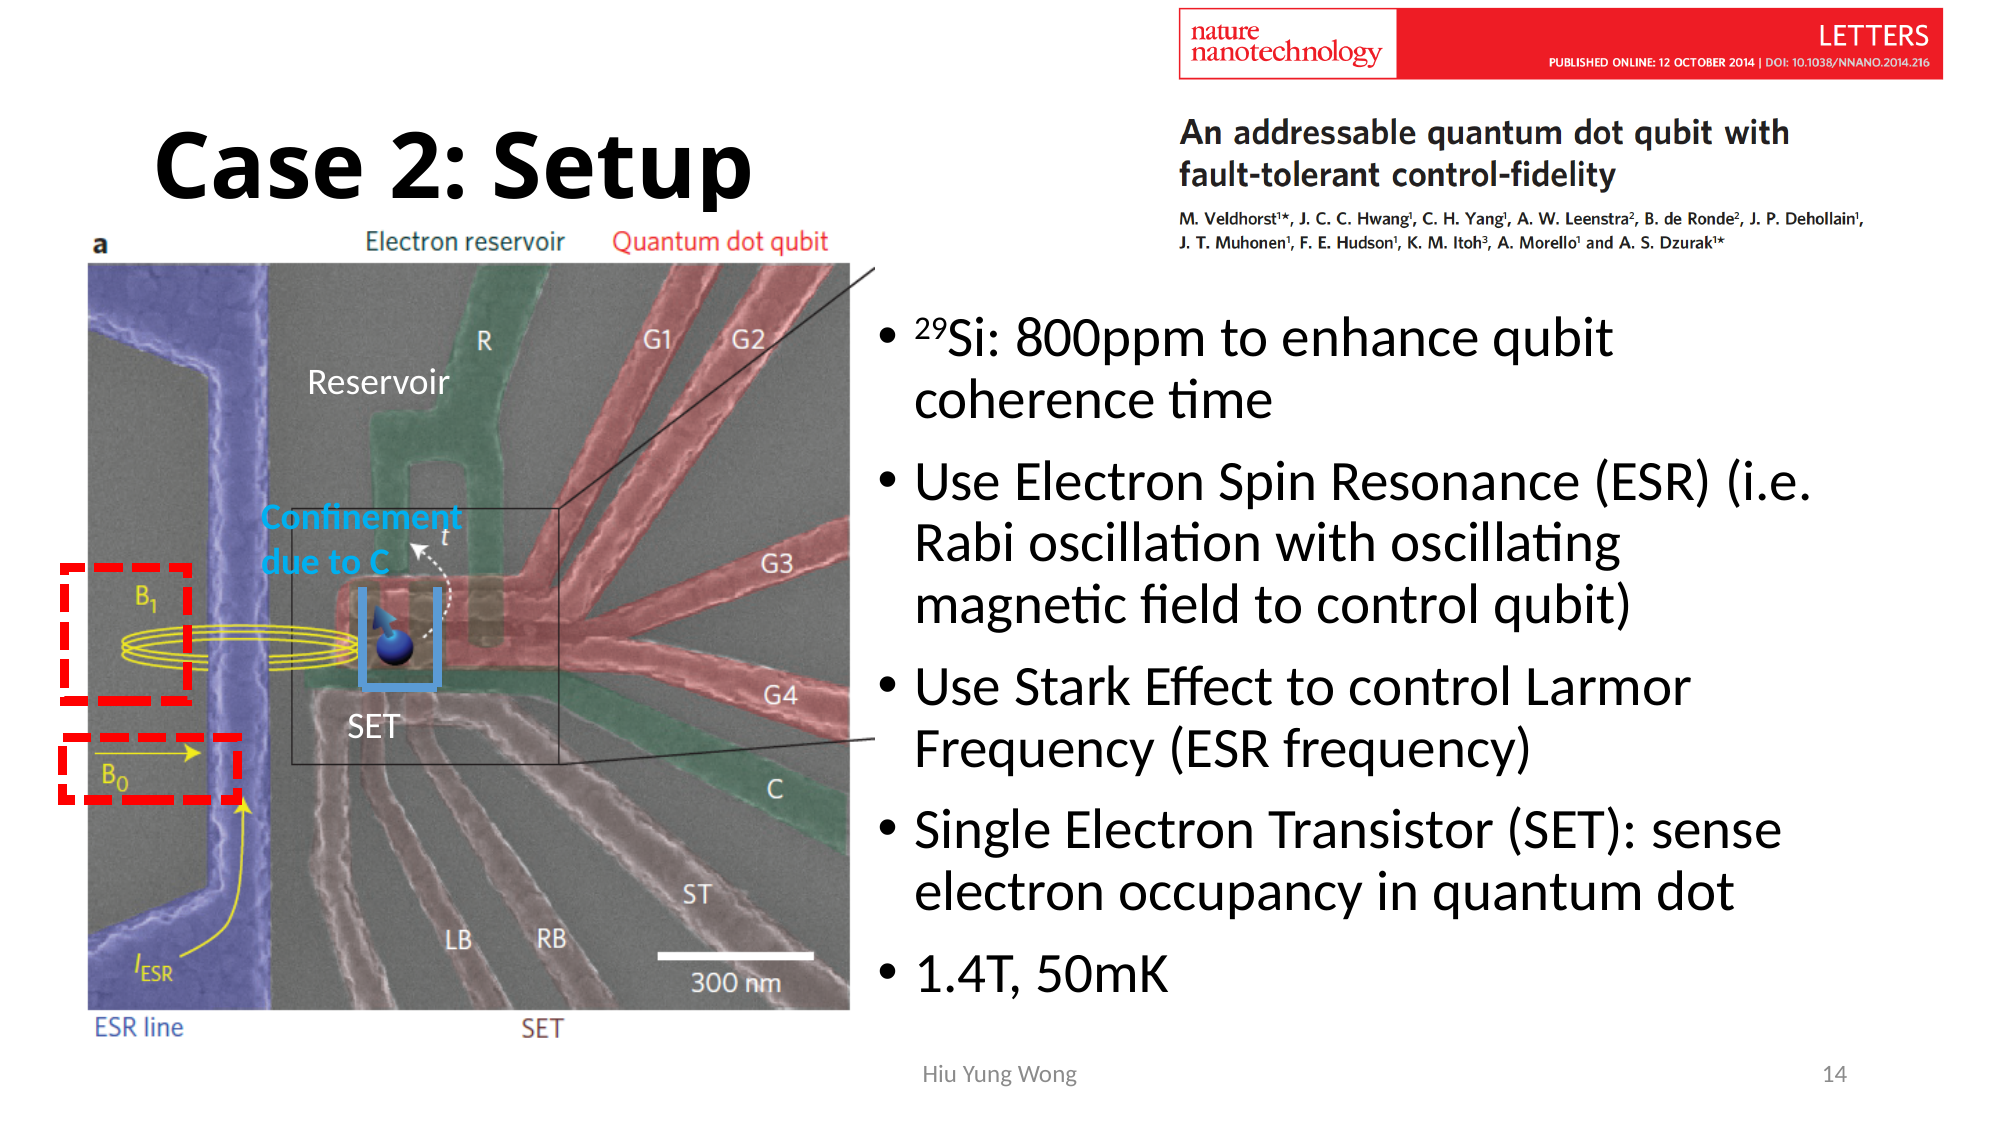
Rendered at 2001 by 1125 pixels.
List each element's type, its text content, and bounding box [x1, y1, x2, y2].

list 29Si: 800ppm to enhance qubit coherence time Use Electron Spin Resonance (ESR) (i.e. Rabi oscillation with oscillating magnetic field to control qubit) Use Stark Effect to control Larmor Frequency (ESR frequency) Single Electron Transistor (SET): sense electron occupancy in quantum dot 1.4T, 50mK [875, 299, 1863, 1014]
footer Hiu Yung Wong [662, 1042, 1338, 1103]
title Case 2: Setup [137, 59, 1863, 278]
slide_number 14 [1412, 1042, 1863, 1103]
picture [1149, 6, 1963, 260]
picture [30, 212, 875, 1067]
